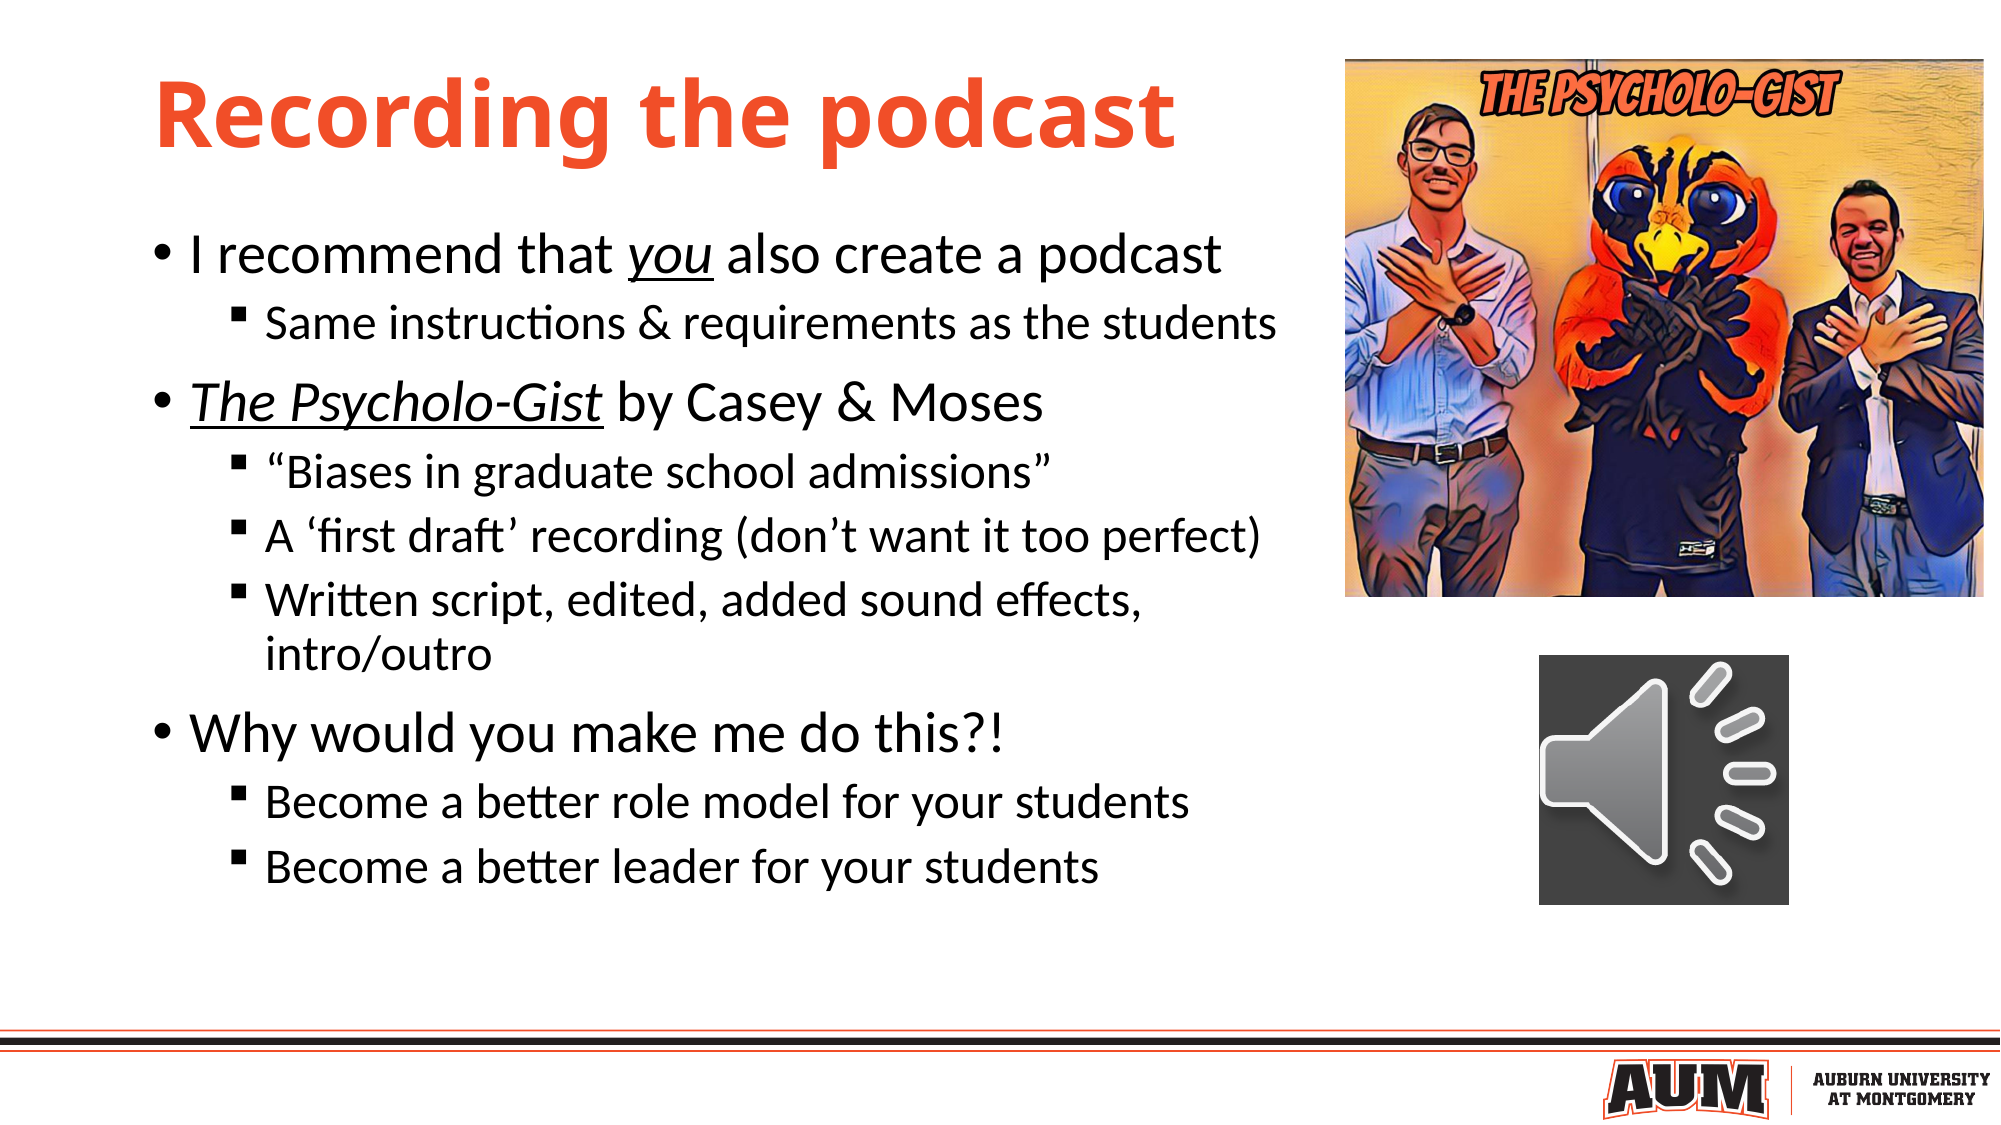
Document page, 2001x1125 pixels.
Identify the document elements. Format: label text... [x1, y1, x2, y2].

picture [1344, 59, 1984, 597]
title Recording the podcast [137, 59, 1344, 177]
picture [1538, 654, 1791, 906]
list I recommend that you also create a podcast Same instructions & requirements as the students The Psycholo-Gist by Casey & Moses “Biases in graduate school admissions” A ‘first draft’ recording (don’t want it too perfect) Written script, edited, added sound effects, intro/outro Why would you make me do this?! Become a better role model for your students Become a better leader for your students [137, 216, 1326, 906]
picture [1603, 1059, 1990, 1120]
